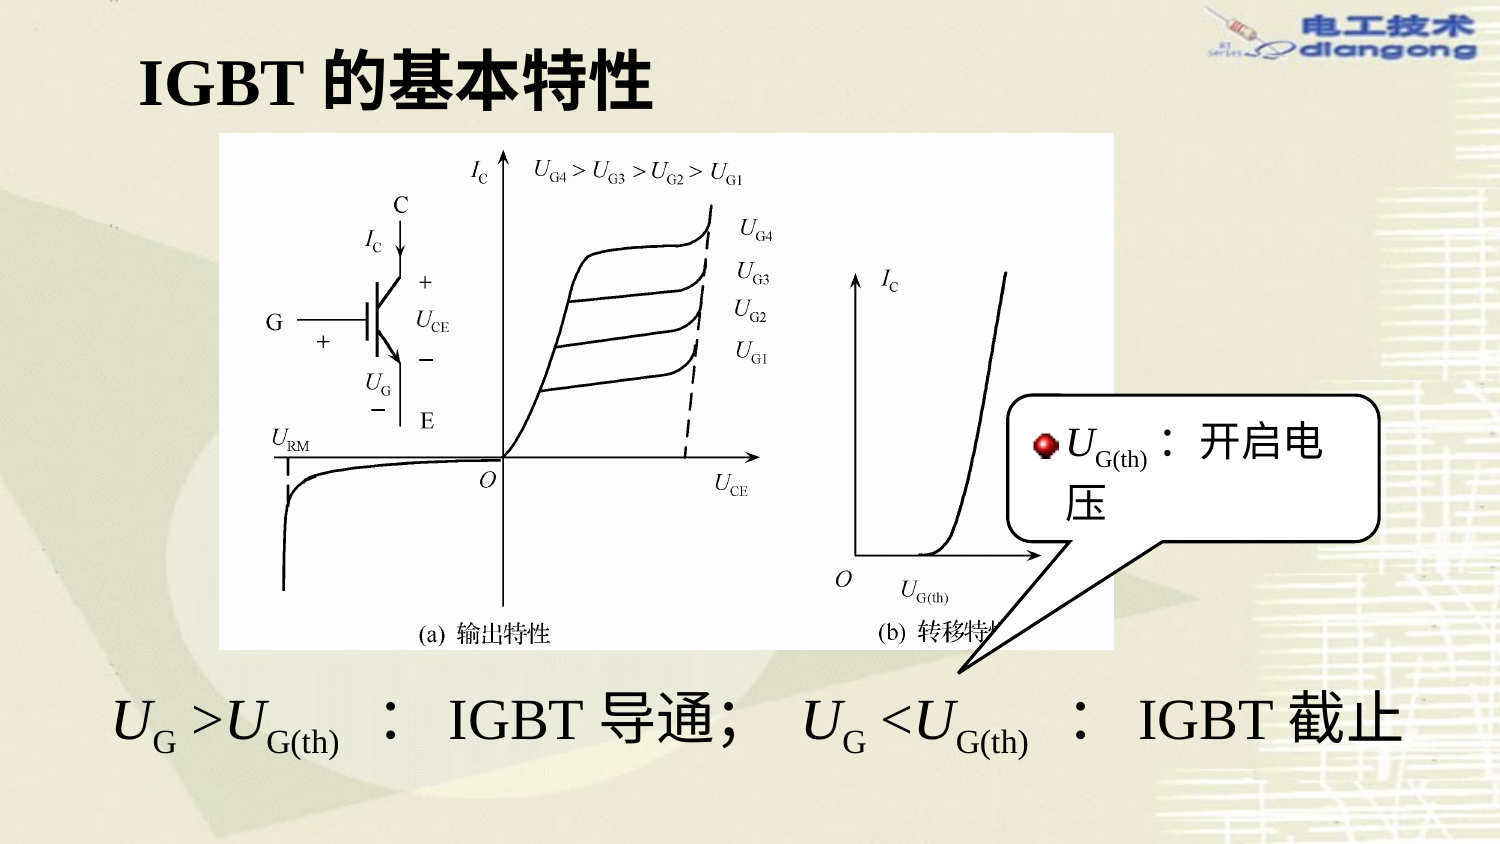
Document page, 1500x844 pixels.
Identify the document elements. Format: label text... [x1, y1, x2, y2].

text_box UG(th)：开启电压 [958, 650, 995, 674]
picture [0, 0, 1500, 844]
text_box IGBT的基本特性 [106, 31, 769, 127]
text_box UG(th)：开启电压 [1114, 395, 1380, 573]
text_box UG >UG(th) ：IGBT导通； UG <UG(th) ：IGBT截止 [81, 673, 1420, 769]
